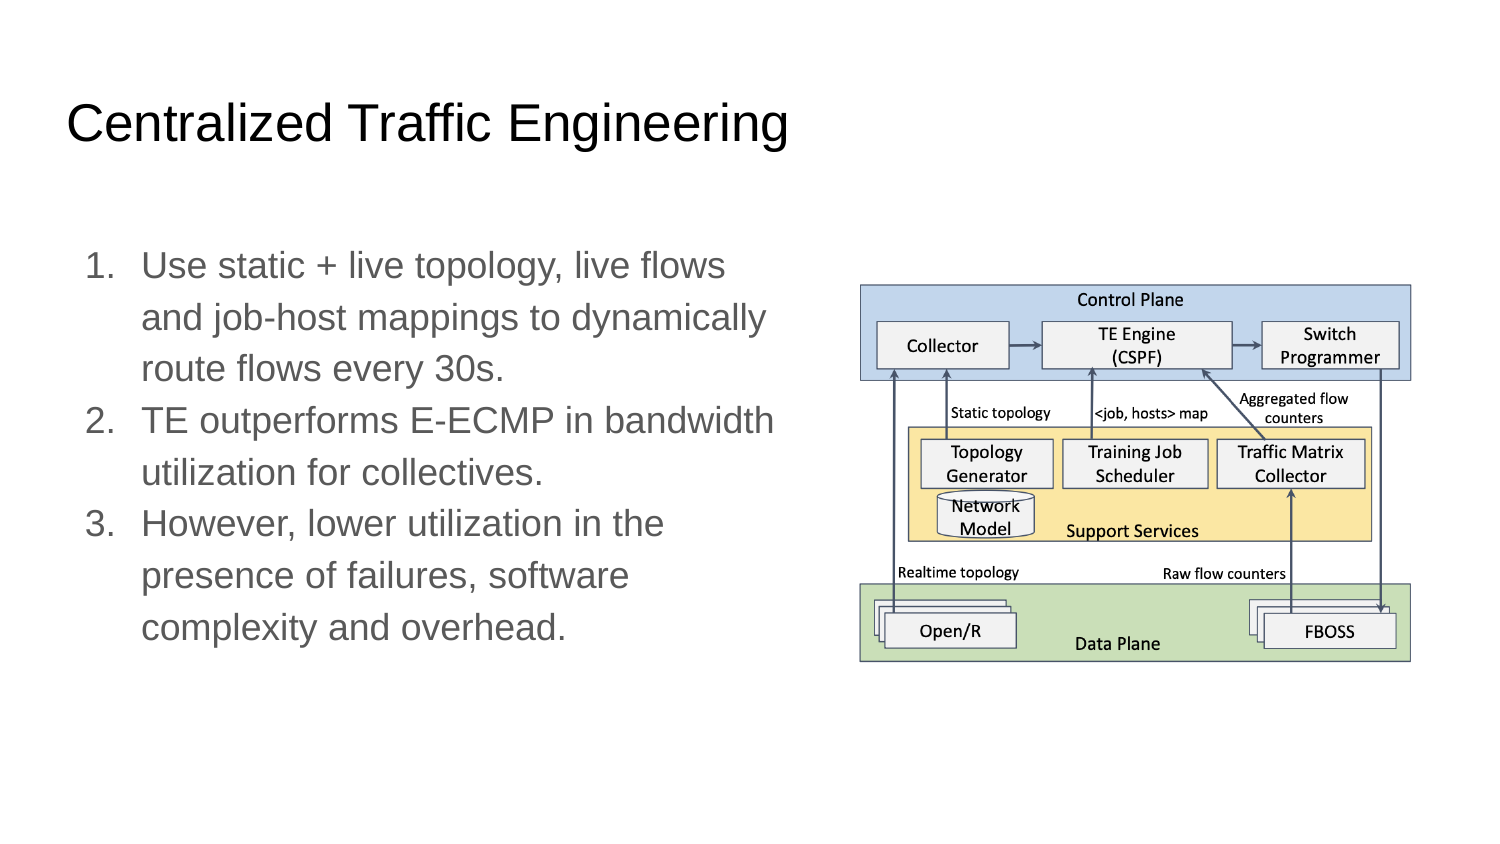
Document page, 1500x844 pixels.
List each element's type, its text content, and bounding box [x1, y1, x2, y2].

list Use static + live topology, live flows and job-host mappings to dynamically route flows every 30s. TE outperforms E-ECMP in bandwidth utilization for collectives. However, lower utilization in the presence of failures, software complexity and overhead. [51, 219, 795, 780]
picture [794, 256, 1451, 688]
title Centralized Traffic Engineering [51, 72, 1449, 167]
